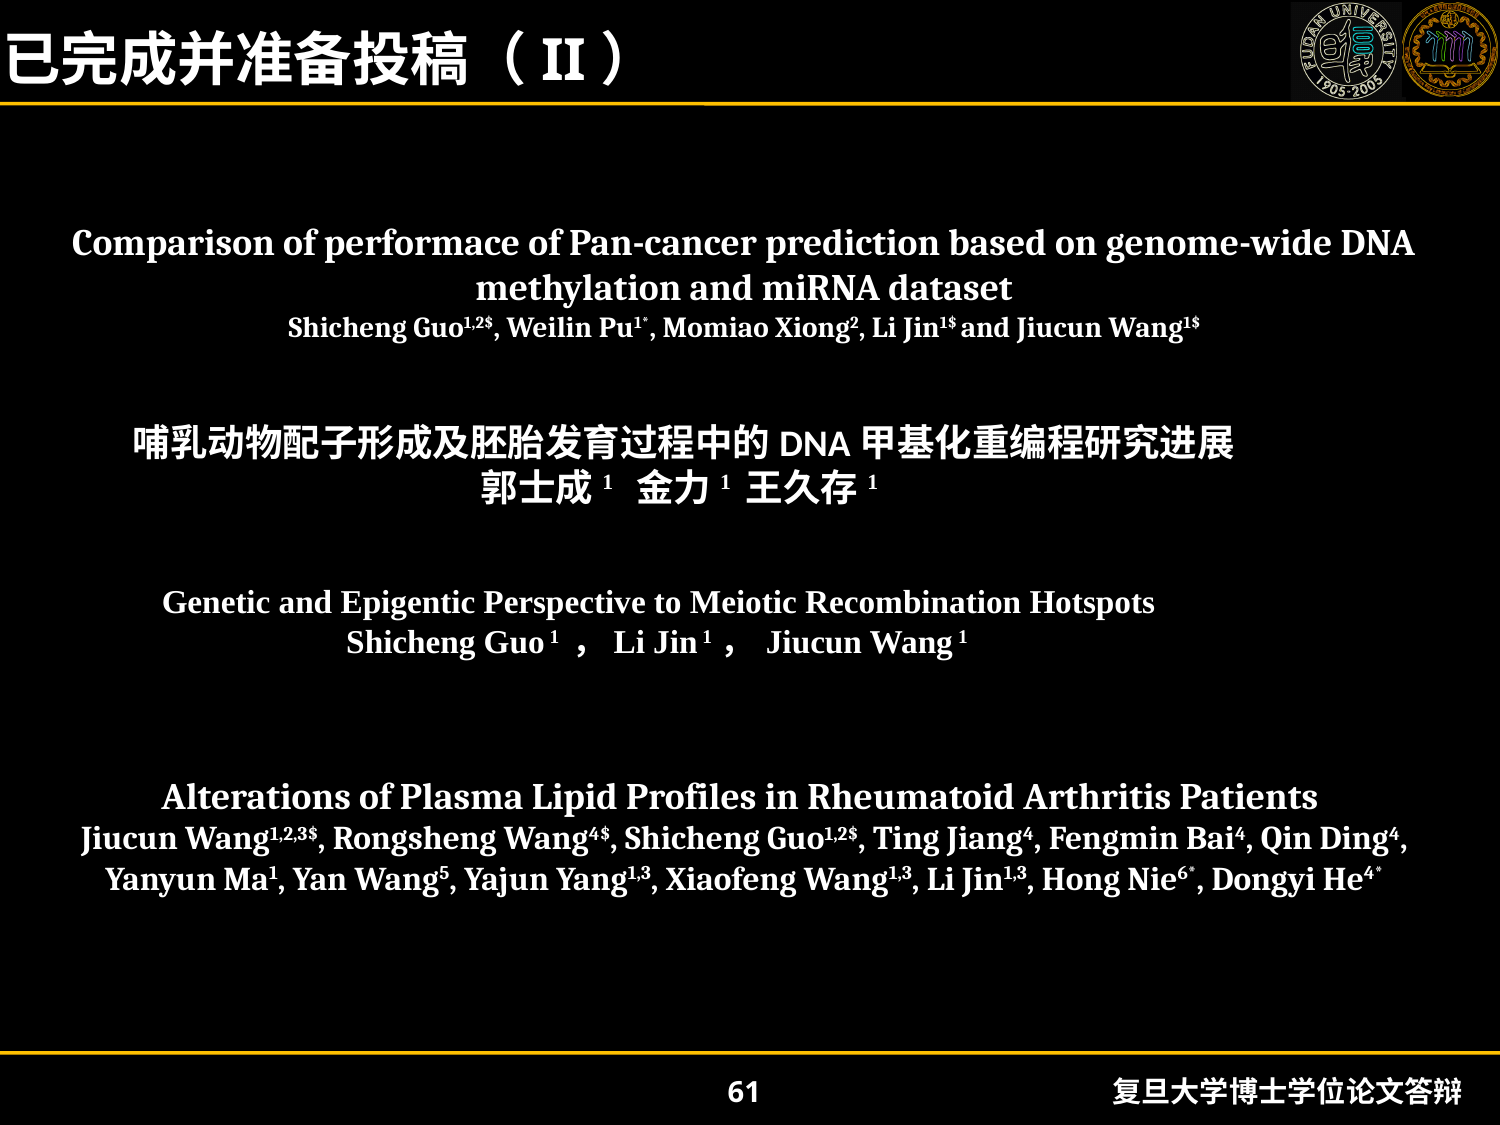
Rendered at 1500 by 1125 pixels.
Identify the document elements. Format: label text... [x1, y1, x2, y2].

footer 复旦大学博士学位论文答辩 [1097, 1065, 1484, 1125]
slide_number 61 [569, 1065, 920, 1125]
picture [1290, 2, 1500, 101]
text_box Alterations of Plasma Lipid Profiles in Rheumatoid Arthritis Patients Jiucun Wang1,2,3$, Rongsheng Wang4$, Shicheng Guo1,2$, Ting Jiang4, Fengmin Bai4, Qin Ding4, Yanyun Ma1, Yan Wang5, Yajun Yang1,3, Xiaofeng Wang1,3, Li Jin1,3, Hong Nie6*, Dongyi He4* [64, 701, 1425, 904]
text_box Comparison of performace of Pan-cancer prediction based on genome-wide DNA methylation and miRNA dataset Shicheng Guo1,2$, Weilin Pu1*, Momiao Xiong2, Li Jin1$ and Jiucun Wang1$ [15, 210, 1474, 351]
text_box 已完成并准备投稿（II） [0, 14, 674, 99]
text_box 哺乳动物配子形成及胚胎发育过程中的DNA甲基化重编程研究进展 郭士成1 金力1 王久存1 [113, 411, 1254, 516]
text_box Genetic and Epigentic Perspective to Meiotic Recombination Hotspots Shicheng Guo 1 ，Li Jin 1， Jiucun Wang 1 [6, 572, 1312, 668]
